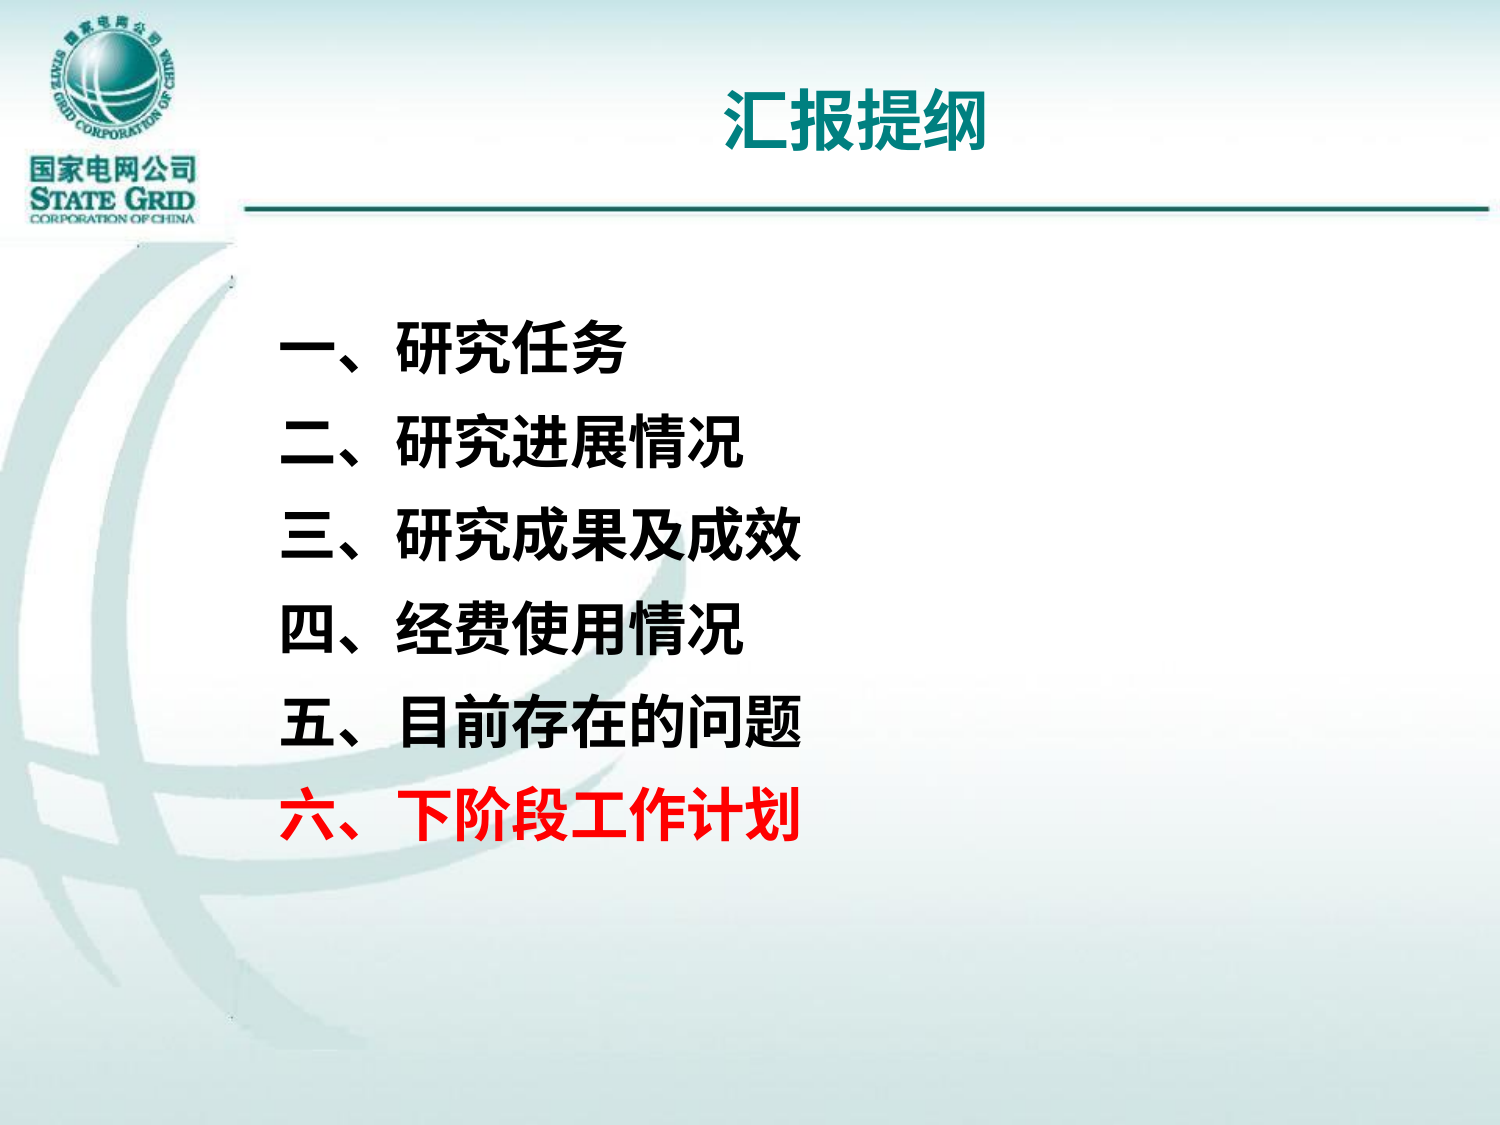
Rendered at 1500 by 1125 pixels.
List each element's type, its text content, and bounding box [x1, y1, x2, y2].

picture [0, 0, 1500, 1125]
list 一、研究任务 二、研究进展情况 三、研究成果及成效 四、经费使用情况 五、目前存在的问题 六、下阶段工作计划 [264, 304, 1279, 1000]
title 汇报提纲 [237, 24, 1475, 213]
